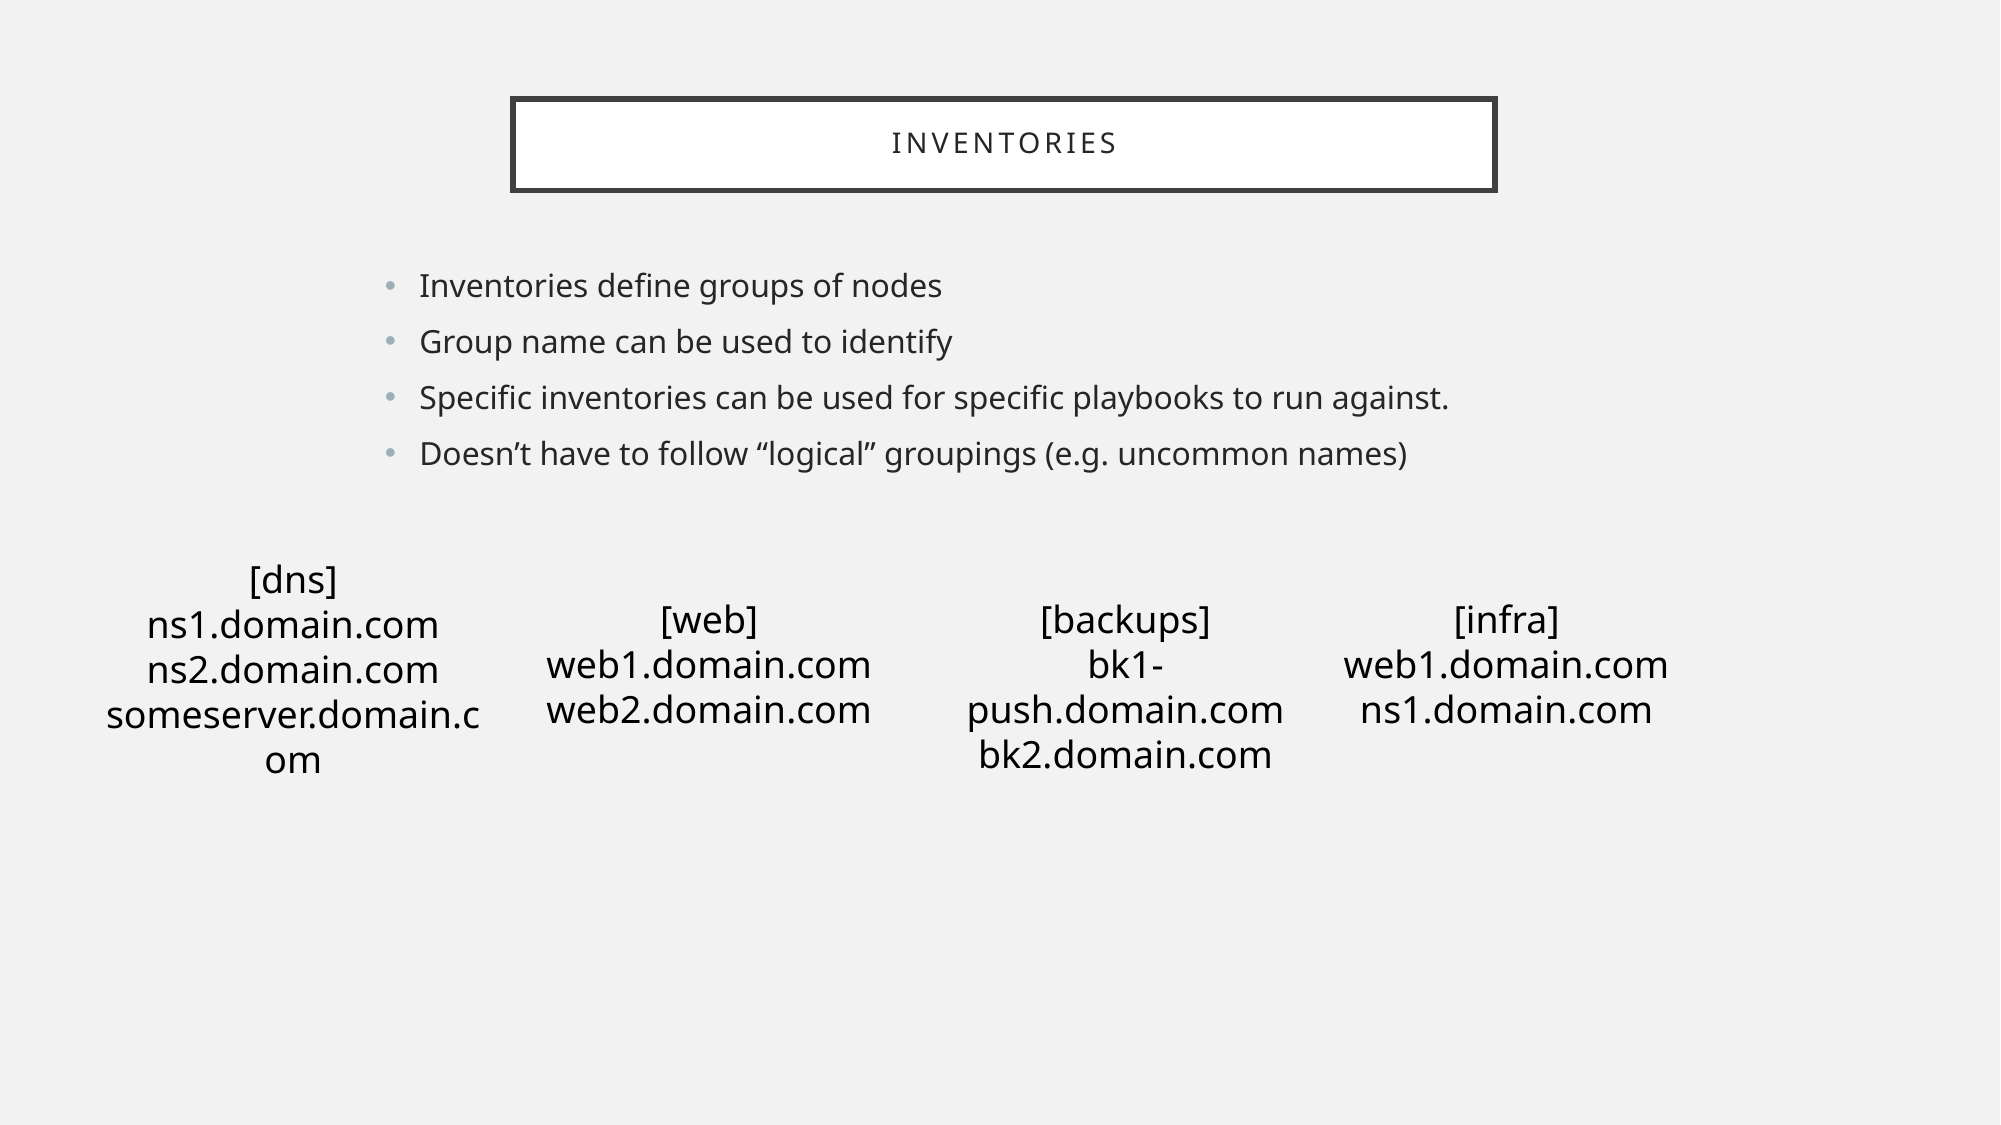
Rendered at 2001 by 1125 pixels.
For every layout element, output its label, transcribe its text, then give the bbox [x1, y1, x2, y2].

text_box [backups] bk1-push.domain.com bk2.domain.com [917, 589, 1334, 784]
text_box [dns] ns1.domain.com ns2.domain.com someserver.domain.com [85, 548, 502, 789]
title inventories [510, 96, 1498, 193]
text_box [web] web1.domain.com web2.domain.com [502, 589, 917, 739]
list Inventories define groups of nodes Group name can be used to identify Specific inventories can be used for specific playbooks to run against. Doesn’t have to follow “logical” groupings (e.g. uncommon names) [370, 258, 1638, 483]
text_box [infra] web1.domain.com ns1.domain.com [1298, 589, 1715, 739]
